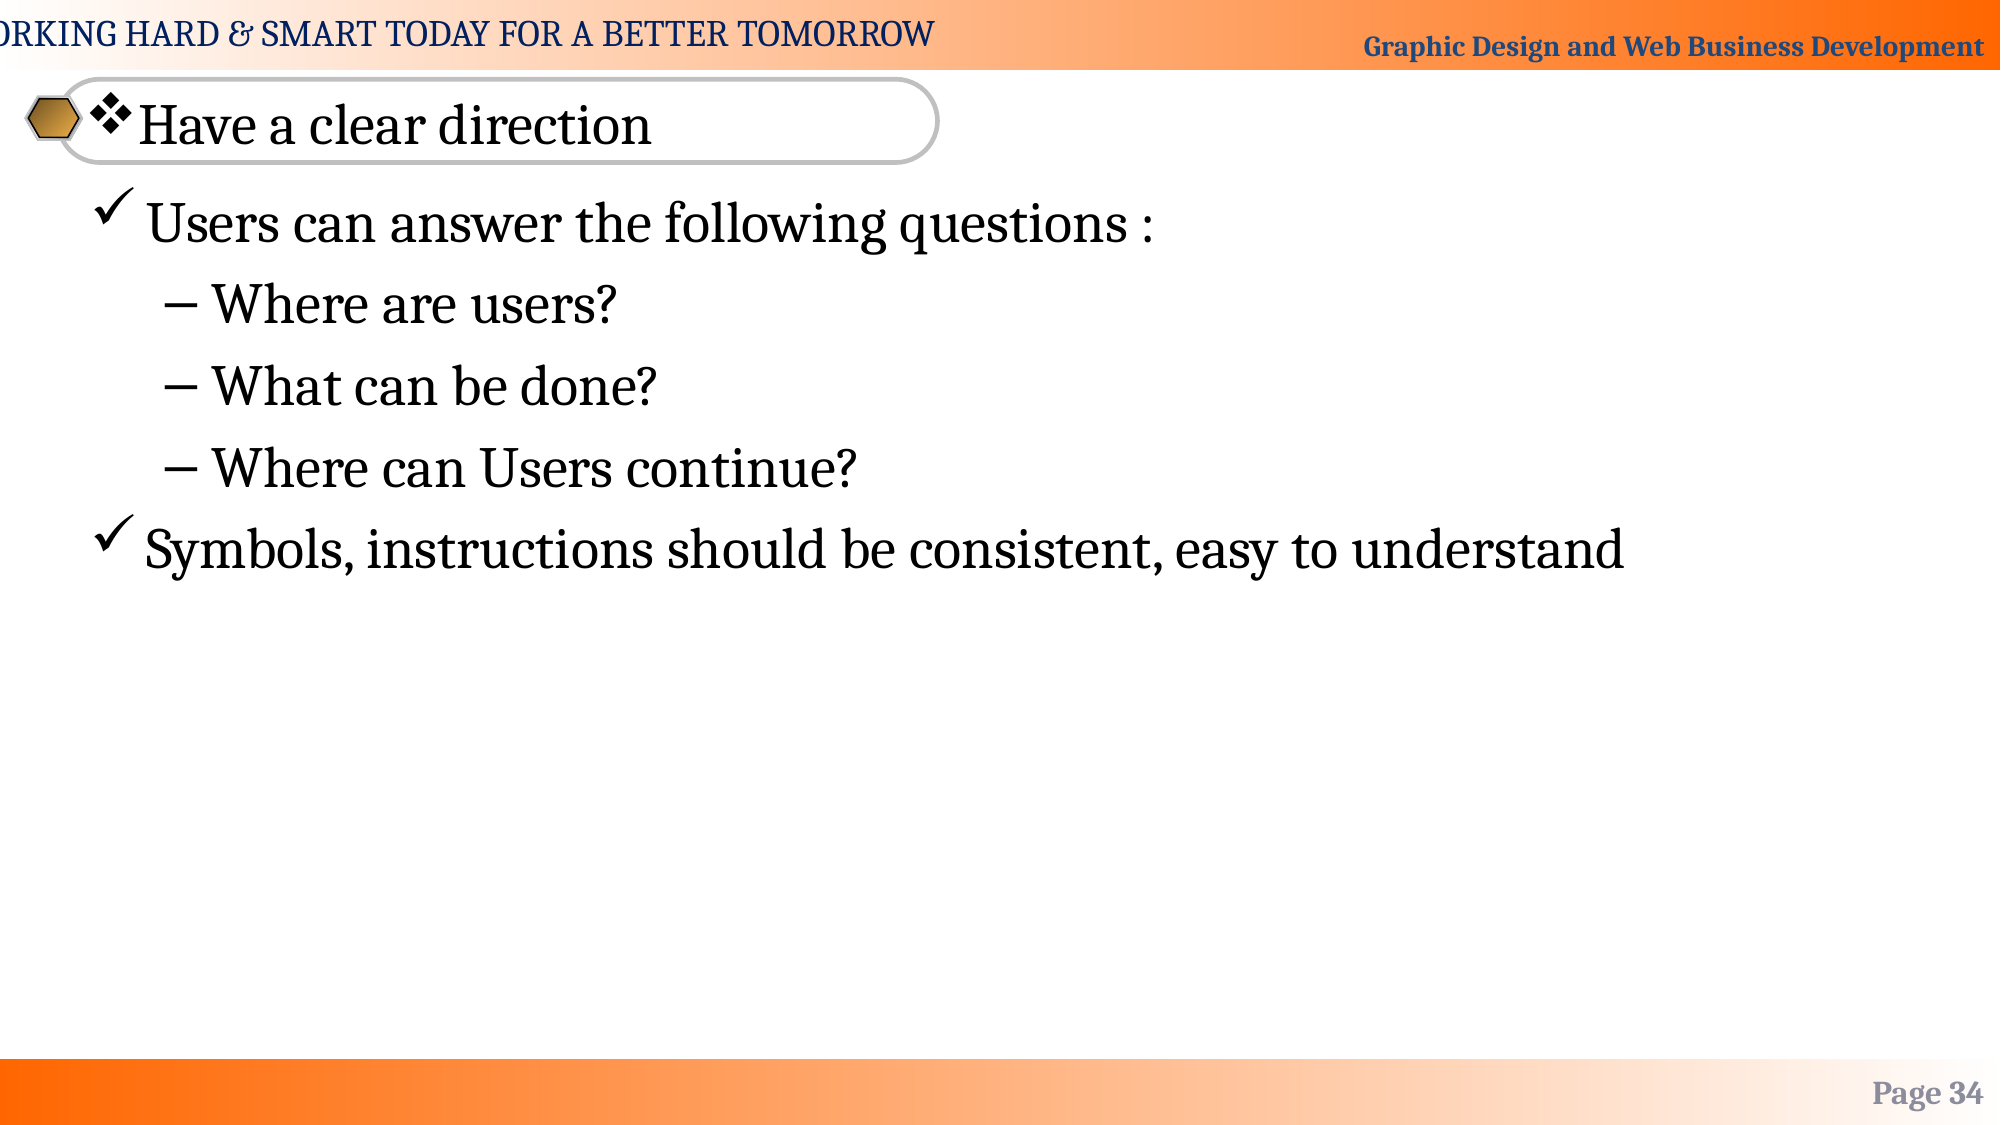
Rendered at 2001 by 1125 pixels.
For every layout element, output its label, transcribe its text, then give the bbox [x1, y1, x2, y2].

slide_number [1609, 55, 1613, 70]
slide_number Page 2 [1609, 0, 1613, 36]
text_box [24, 78, 938, 163]
text_box Users can answer the following questions : Where are users? What can be done? Where can Users continue? Symbols, instructions should be consistent, easy to understand [74, 176, 1950, 1025]
slide_number Page 34 [1533, 1060, 2000, 1121]
